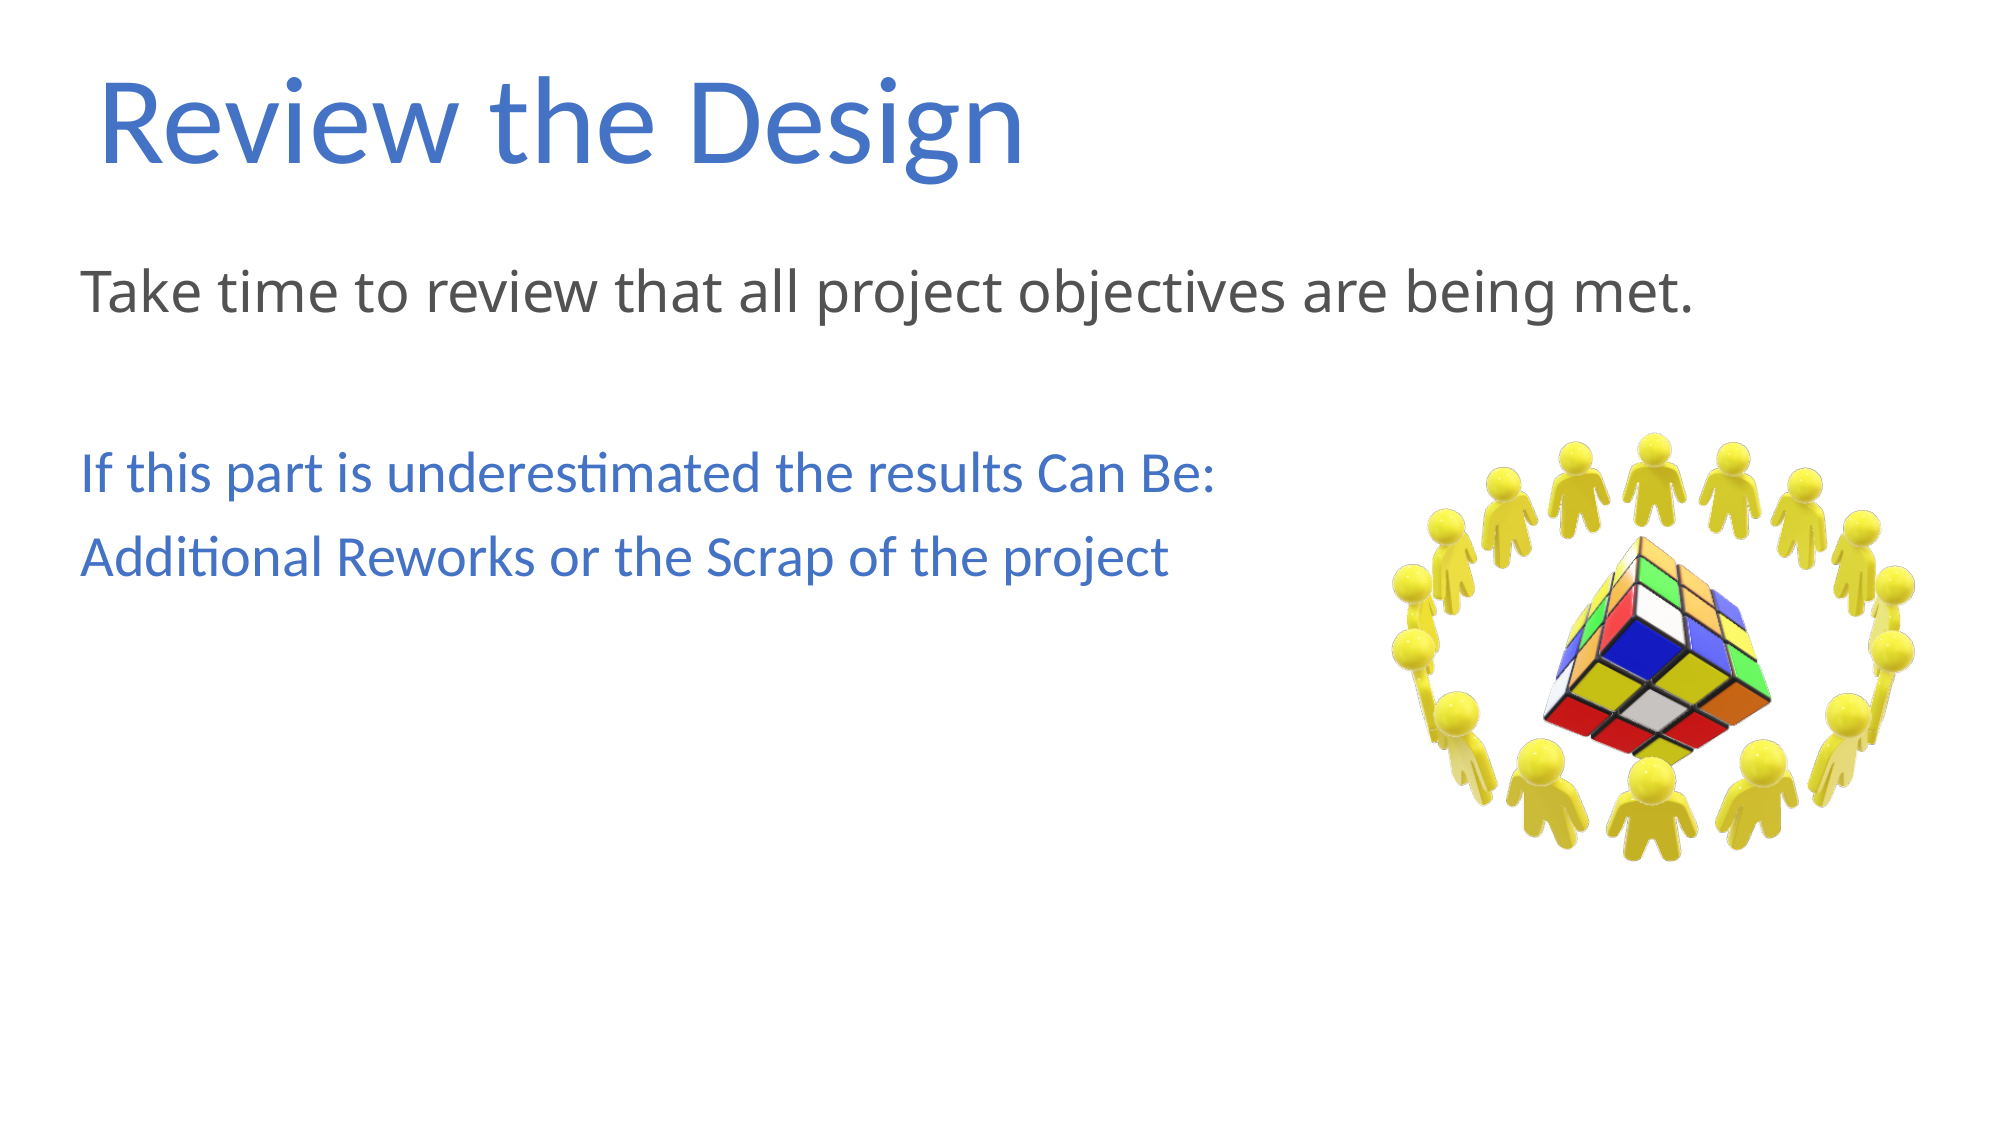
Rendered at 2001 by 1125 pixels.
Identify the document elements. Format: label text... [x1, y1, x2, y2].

picture [1383, 368, 1924, 869]
list Review the Design [82, 48, 1889, 222]
title Take time to review that all project objectives are being met. [79, 256, 1889, 401]
list If this part is underestimated the results Can Be: Additional Reworks or the Scrap of the project [65, 434, 1383, 840]
